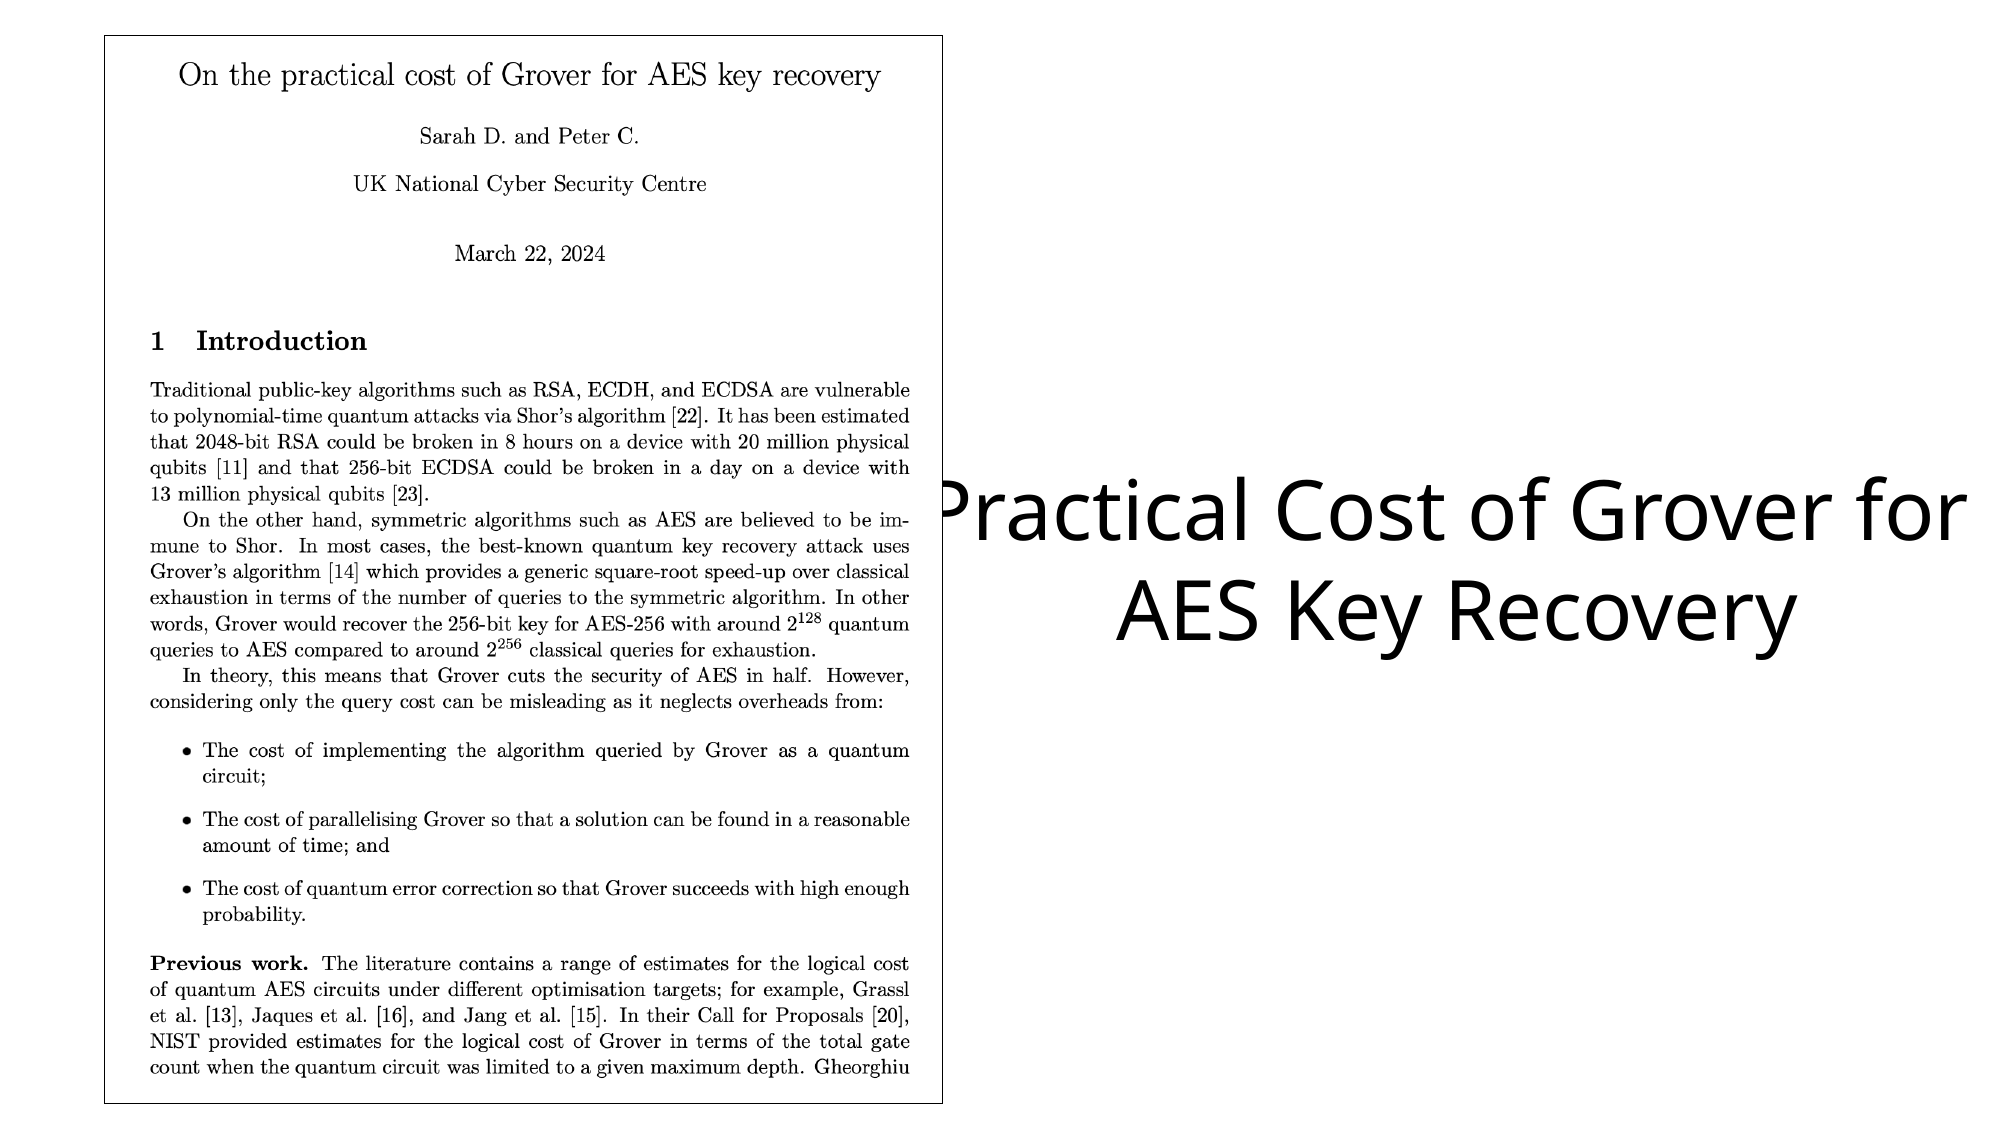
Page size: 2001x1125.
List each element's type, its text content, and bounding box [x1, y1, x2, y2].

text_box Practical Cost of Grover for AES Key Recovery [944, 449, 2000, 665]
picture [104, 35, 944, 1105]
